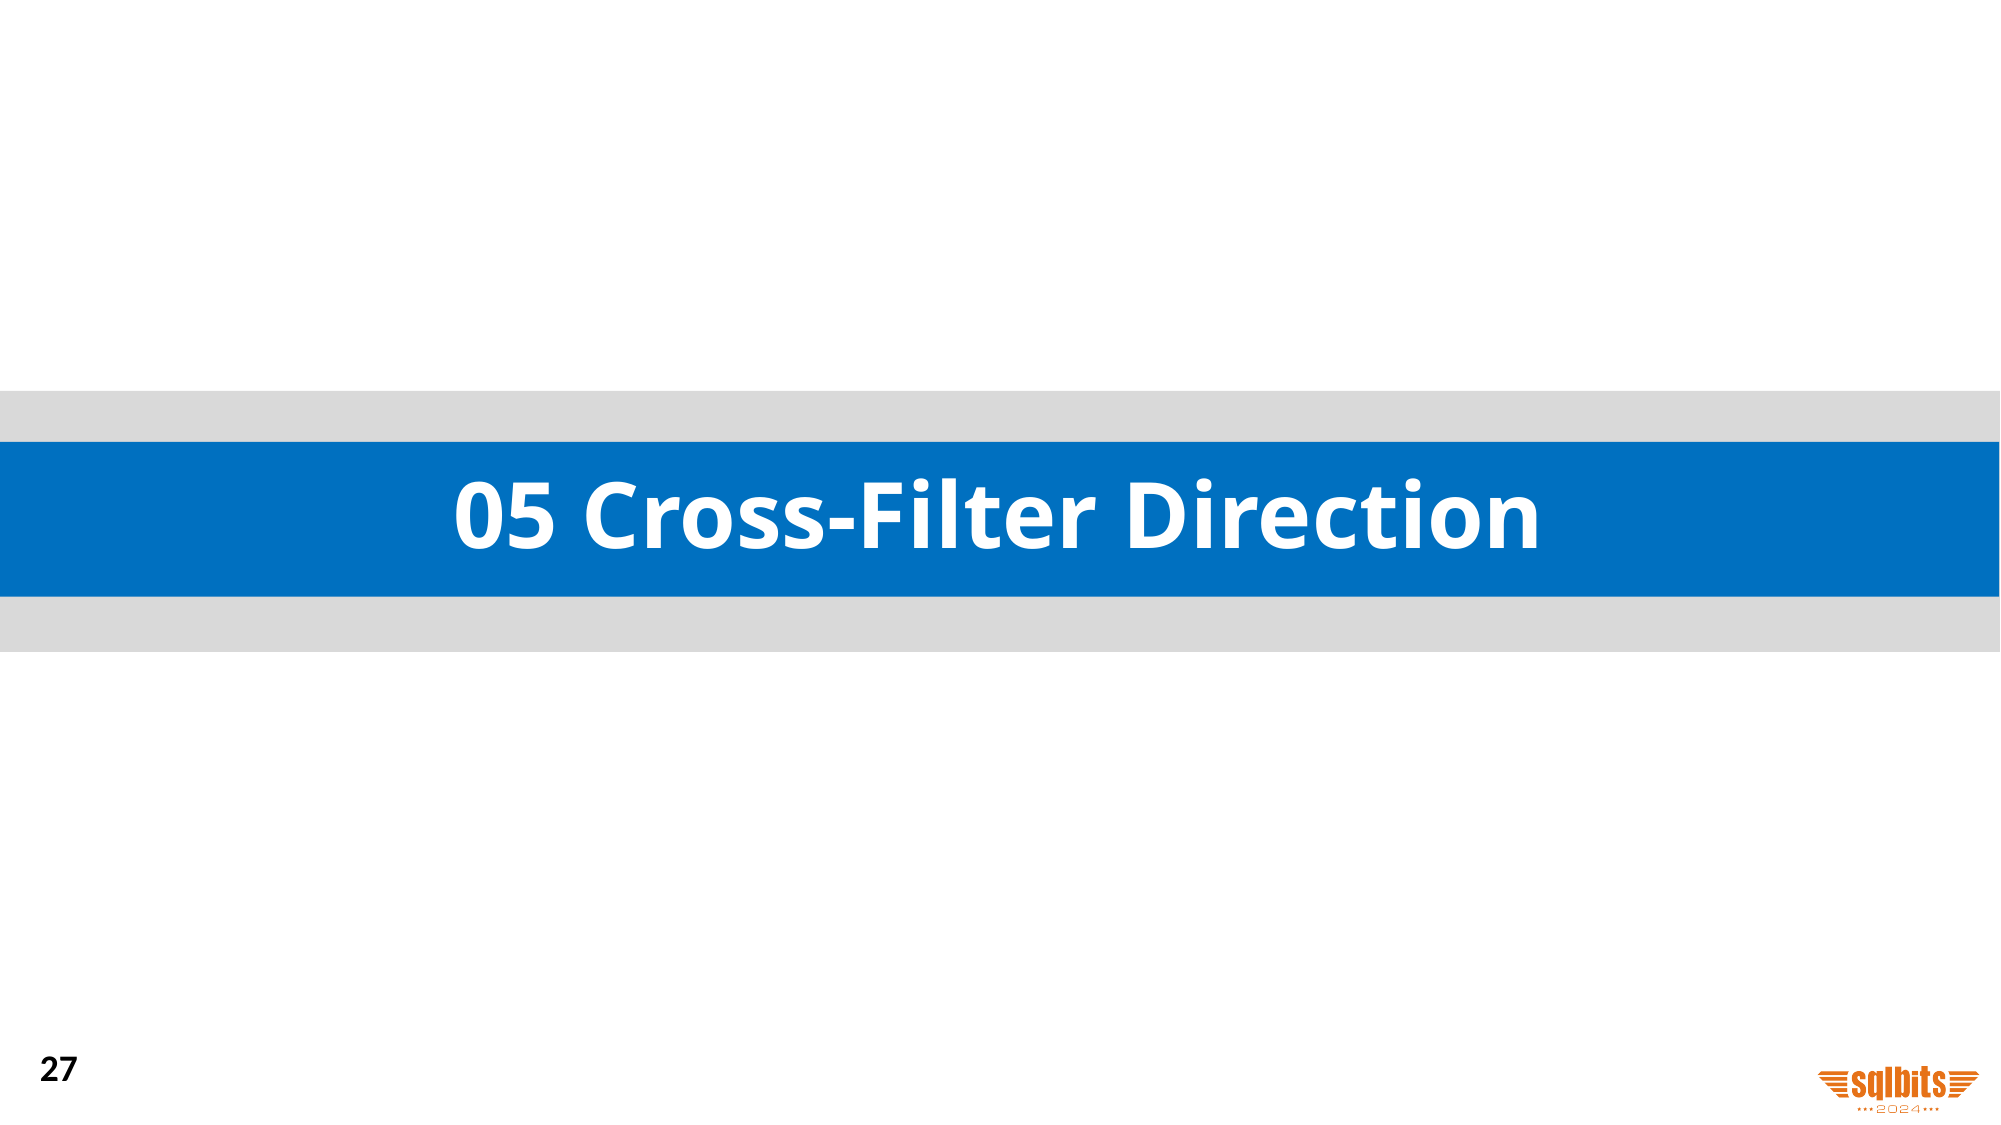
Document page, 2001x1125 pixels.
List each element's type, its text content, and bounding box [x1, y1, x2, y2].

title 05 Cross-Filter Direction [0, 441, 2000, 597]
picture [1817, 1066, 1980, 1113]
slide_number 27 [24, 1036, 101, 1111]
